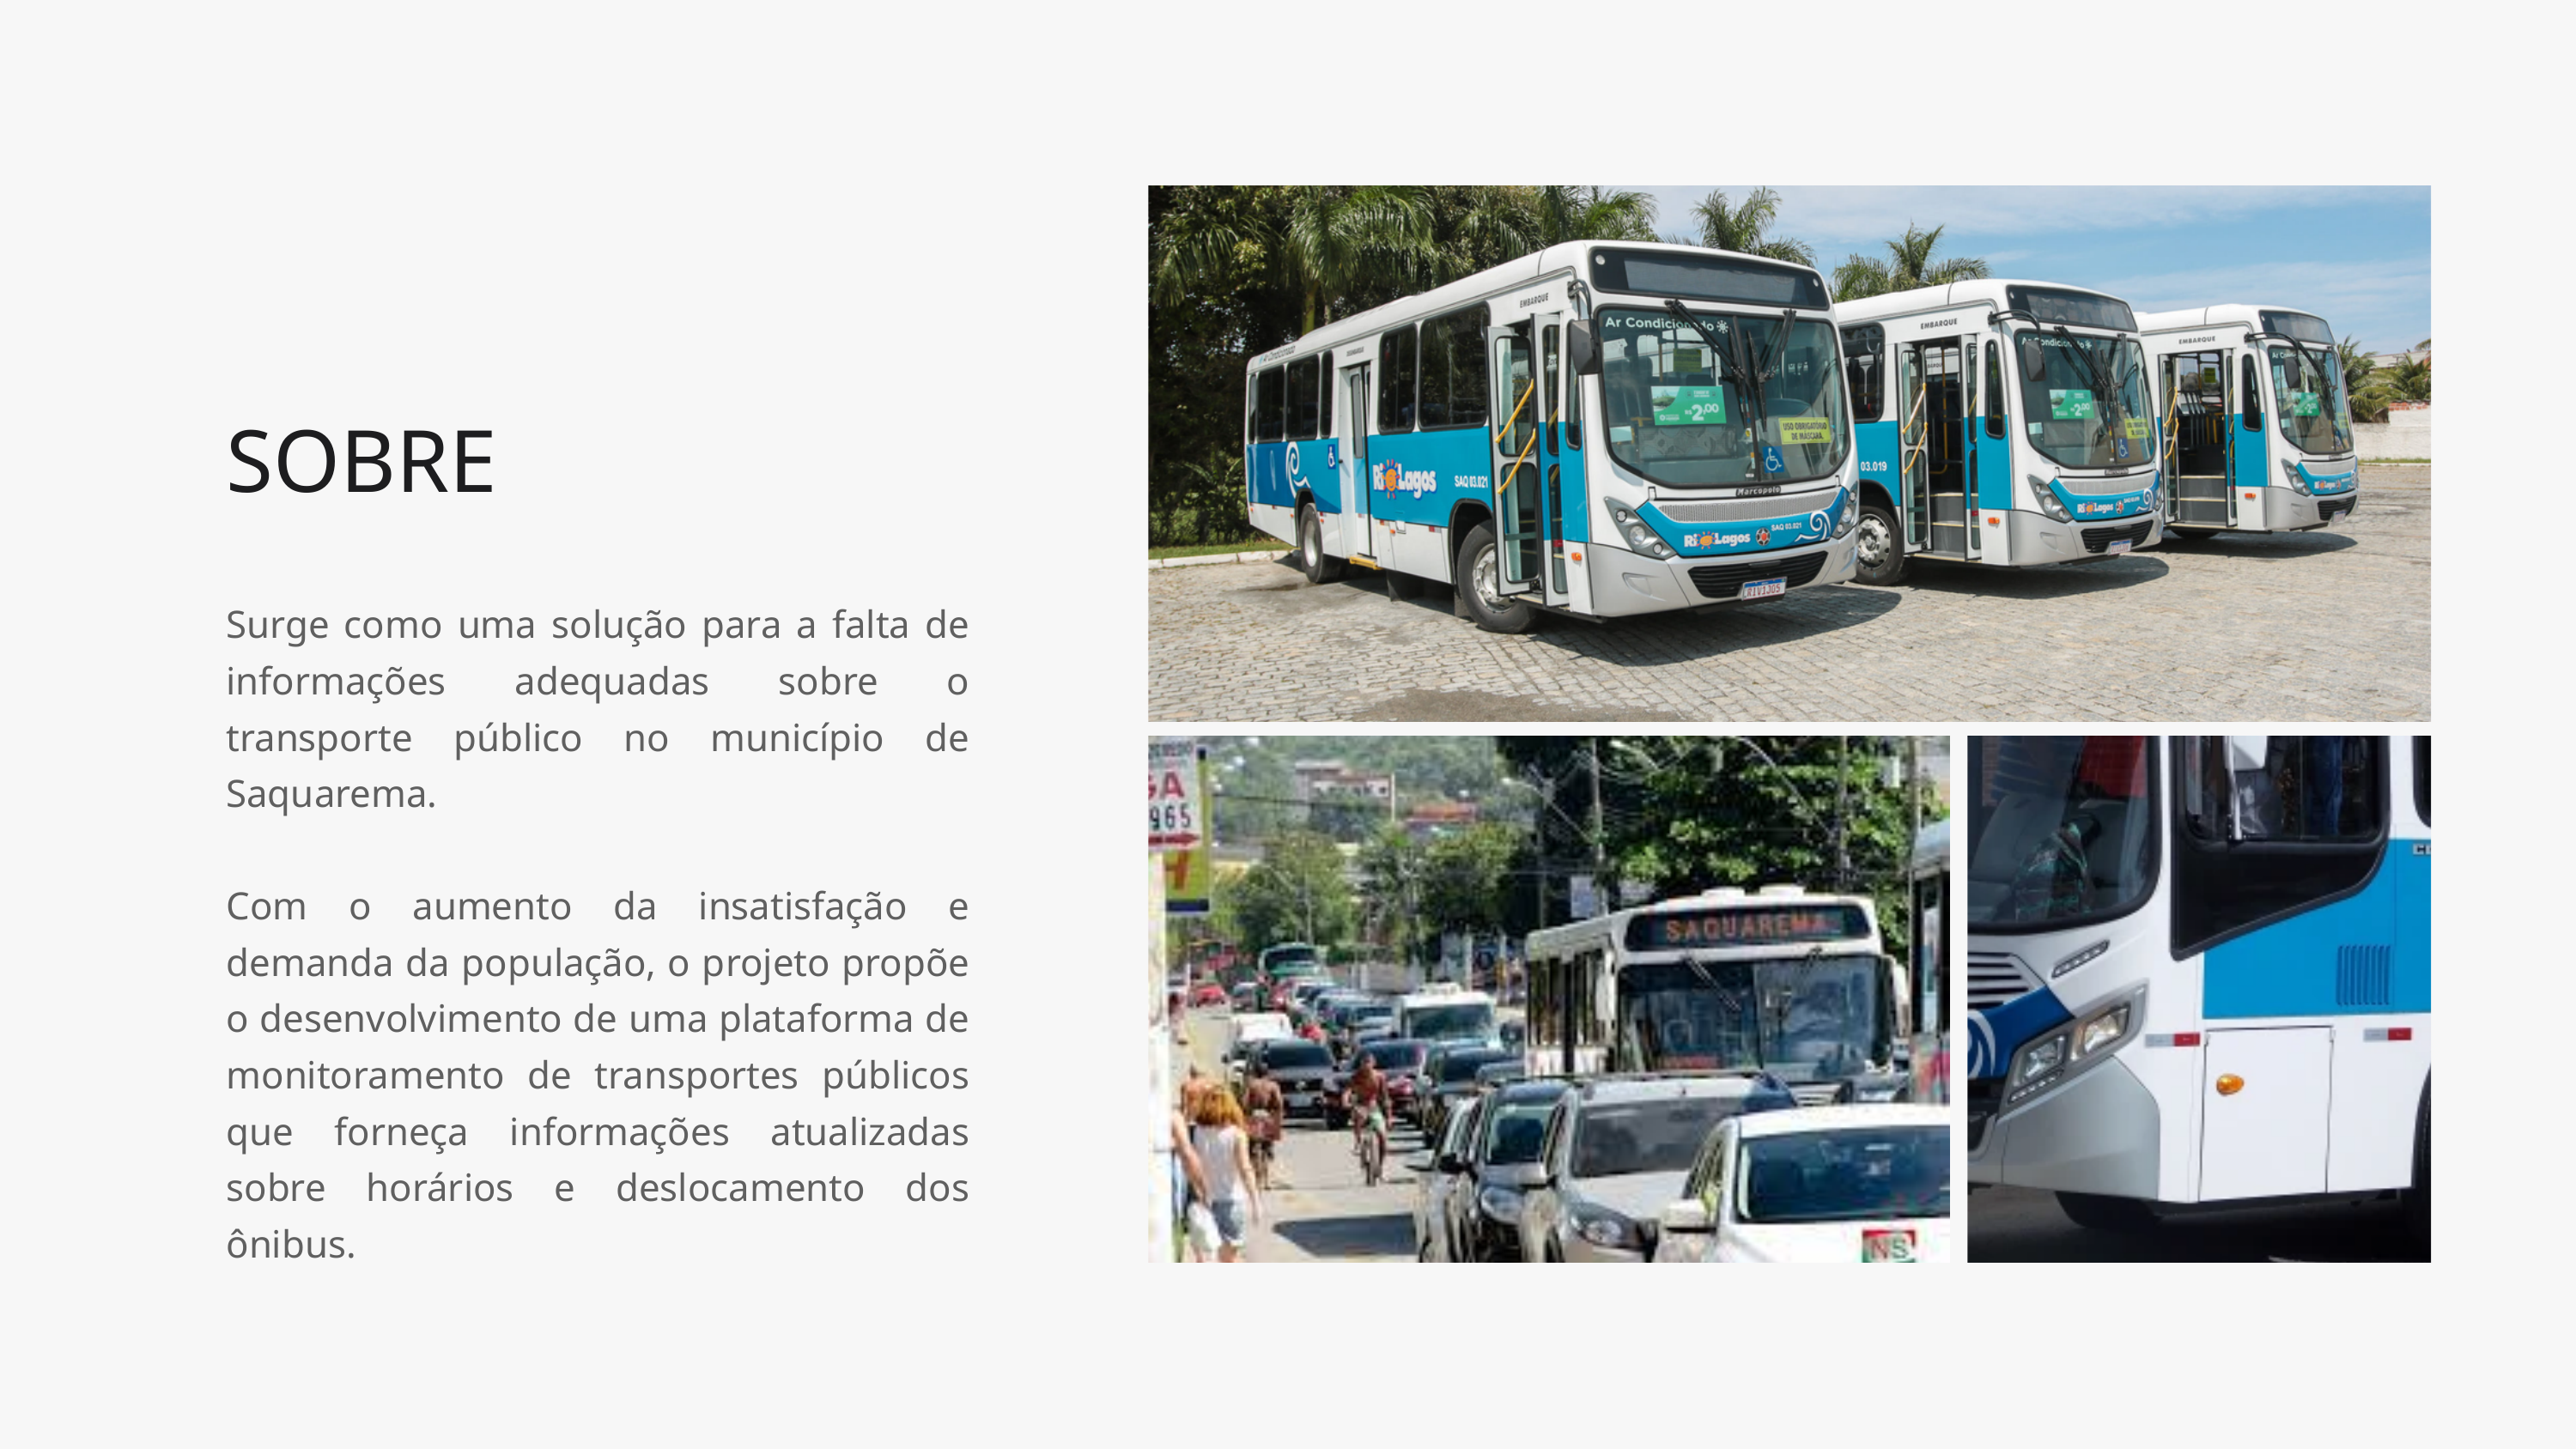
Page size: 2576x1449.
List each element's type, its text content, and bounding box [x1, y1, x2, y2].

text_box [1148, 185, 2432, 723]
text_box SOBRE [226, 389, 896, 510]
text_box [1148, 736, 1951, 1263]
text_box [1967, 736, 2432, 1263]
text_box Surge como uma solução para a falta de informações adequadas sobre o transporte público no município de Saquarema. Com o aumento da insatisfação e demanda da população, o projeto propõe o desenvolvimento de uma plataforma de monitoramento de transportes públicos que forneça informações atualizadas sobre horários e deslocamento dos ônibus. [226, 589, 970, 1266]
